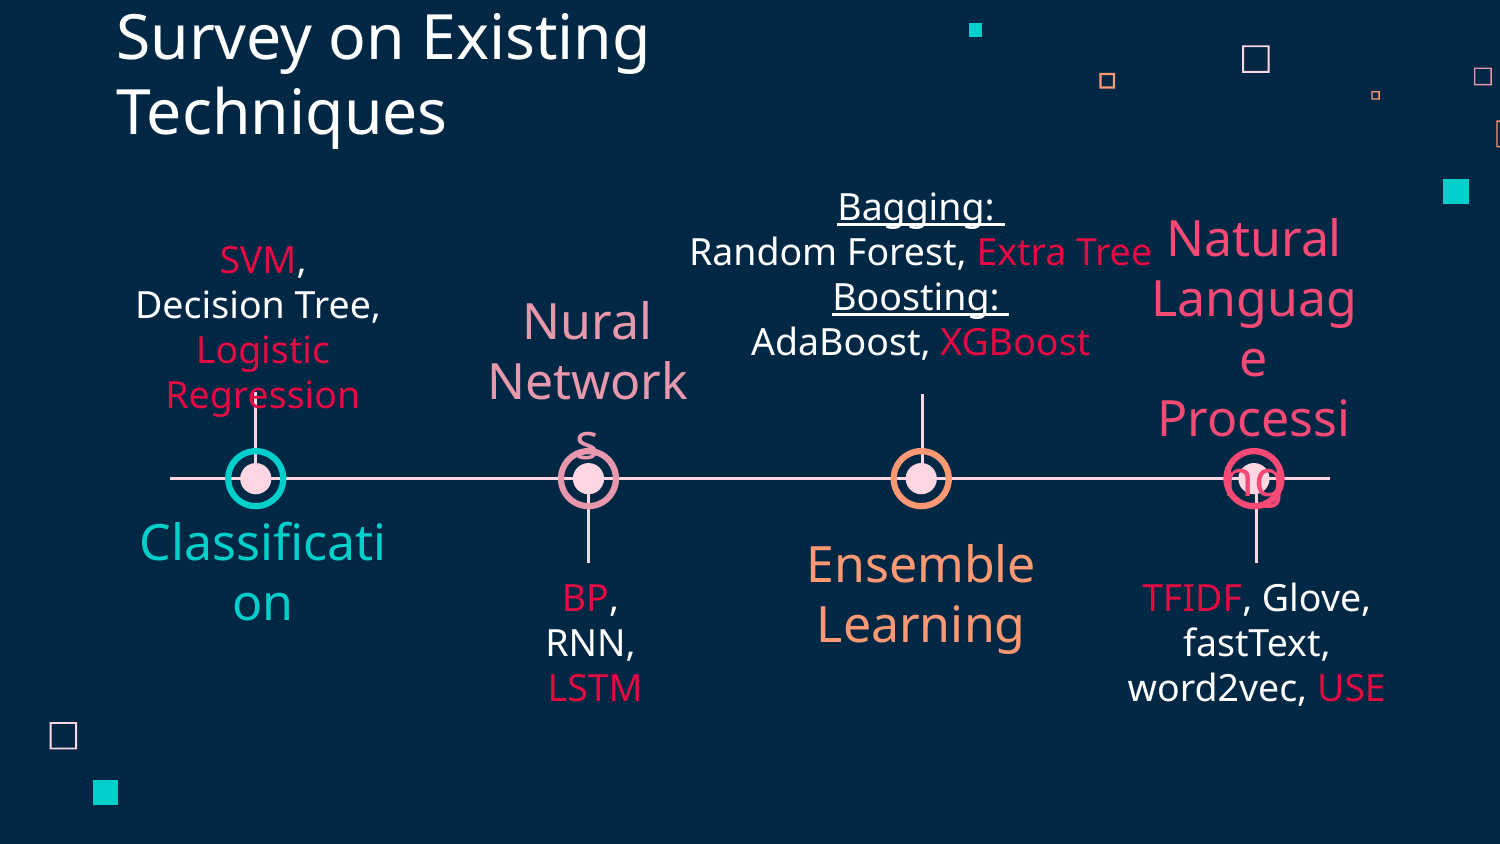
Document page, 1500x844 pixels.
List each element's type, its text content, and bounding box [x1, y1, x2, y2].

title SVM, Decision Tree, Logistic Regression [96, 220, 430, 291]
title Bagging: Random Forest, Extra Tree Boosting: AdaBoost, XGBoost [618, 167, 1224, 238]
title Survey on Existing Techniques [101, 67, 906, 163]
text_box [890, 447, 953, 510]
title Ensemble Learning [788, 556, 1055, 627]
title TFIDF, Glove, fastText, word2vec, USE [1102, 653, 1412, 724]
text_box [557, 447, 620, 510]
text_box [224, 447, 287, 510]
title Classification [116, 535, 410, 606]
title BP, RNN, LSTM [441, 653, 750, 724]
title Natural Language Processing [1130, 321, 1378, 392]
title Nural Networks [469, 344, 707, 415]
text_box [1223, 447, 1285, 510]
